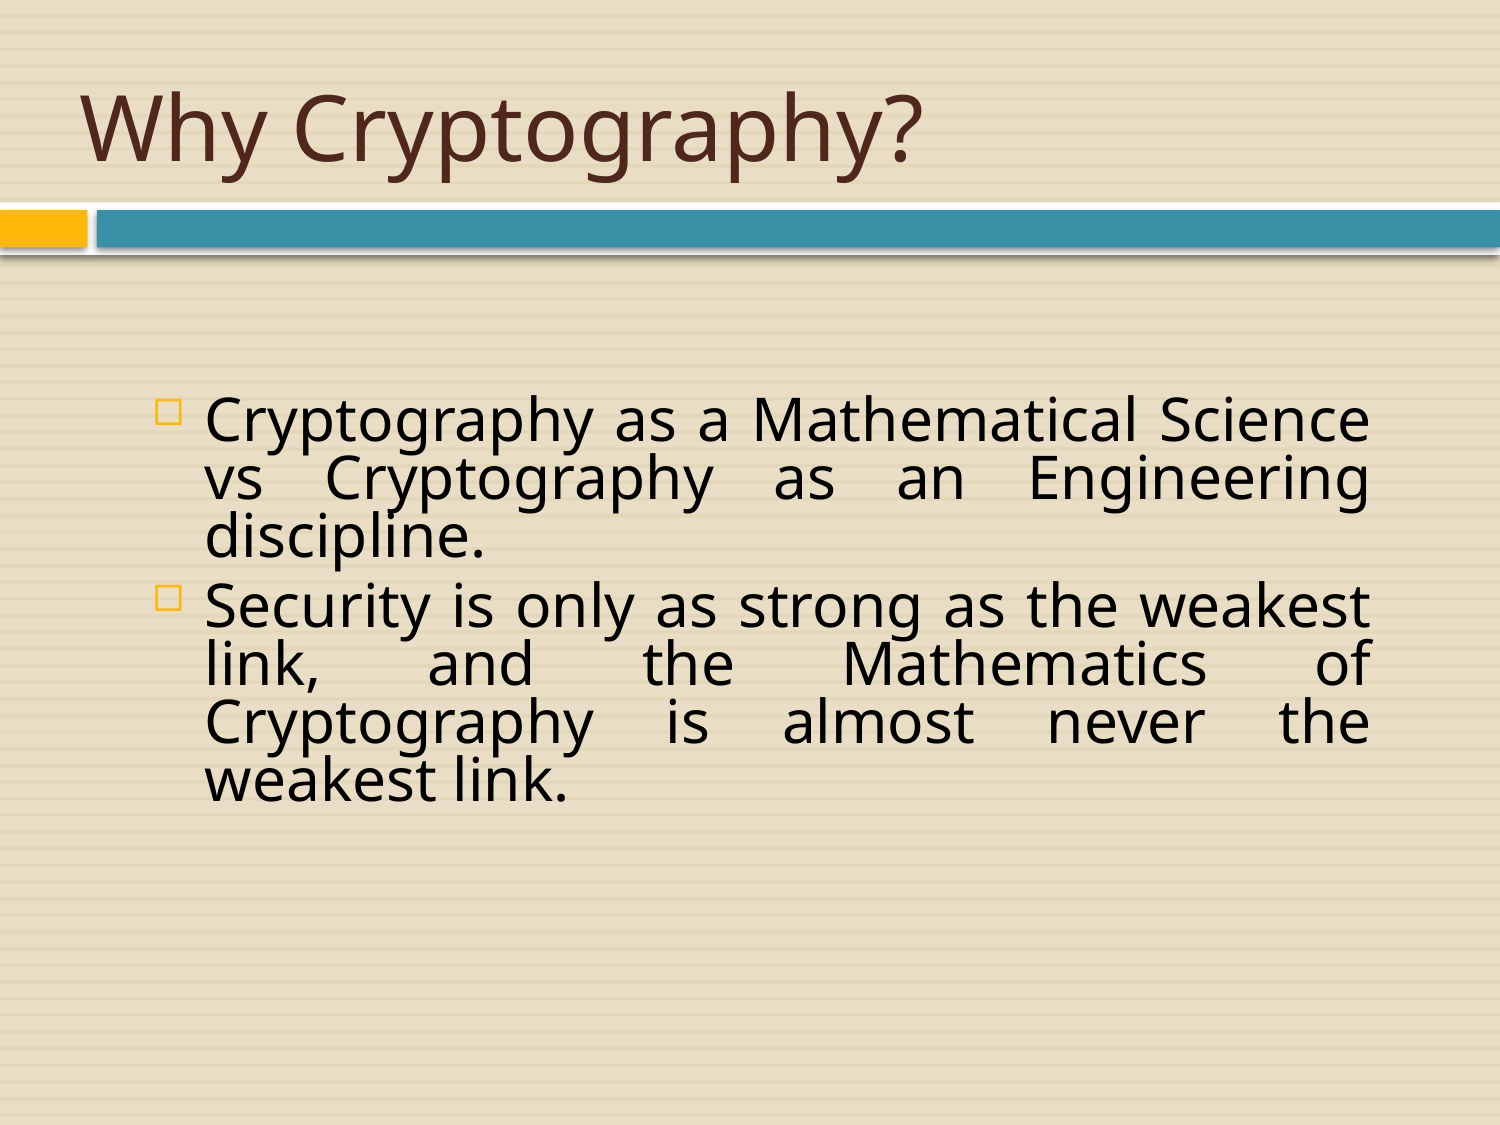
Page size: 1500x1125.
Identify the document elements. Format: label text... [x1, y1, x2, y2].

title Why Cryptography? [64, 30, 1340, 219]
list Cryptography as a Mathematical Science vs Cryptography as an Engineering discipline. Security is only as strong as the weakest link, and the Mathematics of Cryptography is almost never the weakest link. [137, 387, 1388, 1000]
